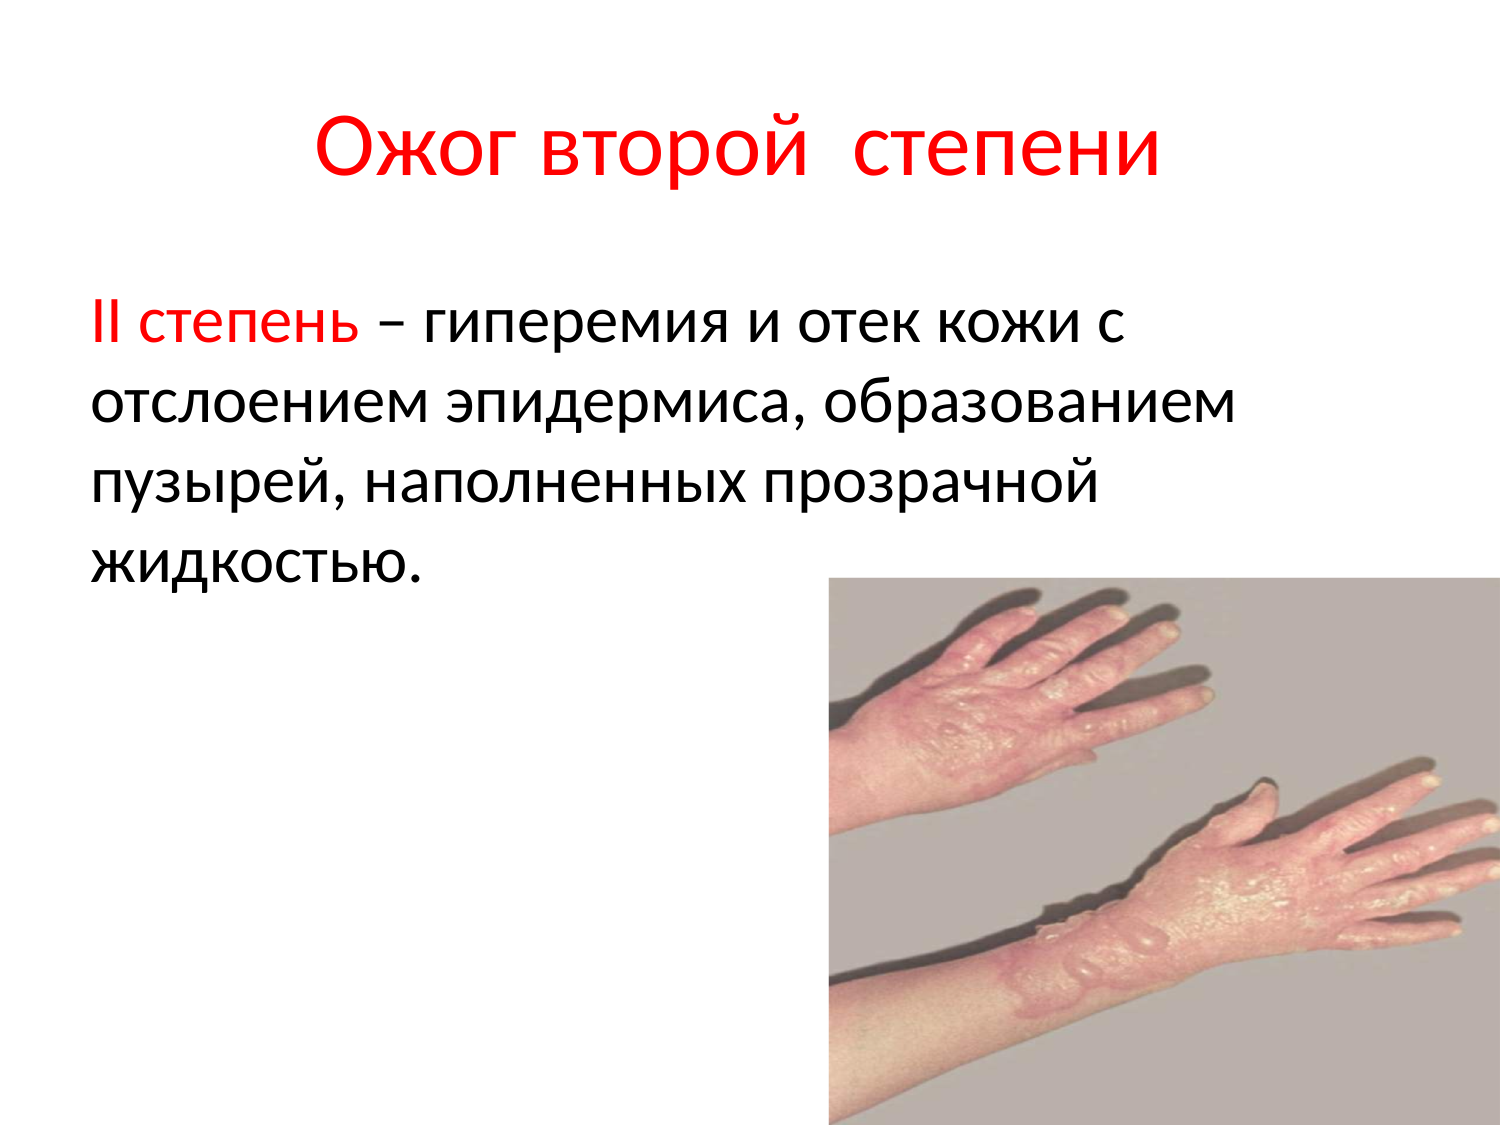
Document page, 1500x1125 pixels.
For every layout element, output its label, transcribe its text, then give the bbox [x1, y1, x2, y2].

list ІІ степень – гиперемия и отек кожи с отслоением эпидермиса, образованием пузырей, наполненных прозрачной жидкостью. [75, 174, 1425, 1005]
title Ожог второй степени [75, 45, 1425, 174]
picture [829, 515, 1500, 1125]
